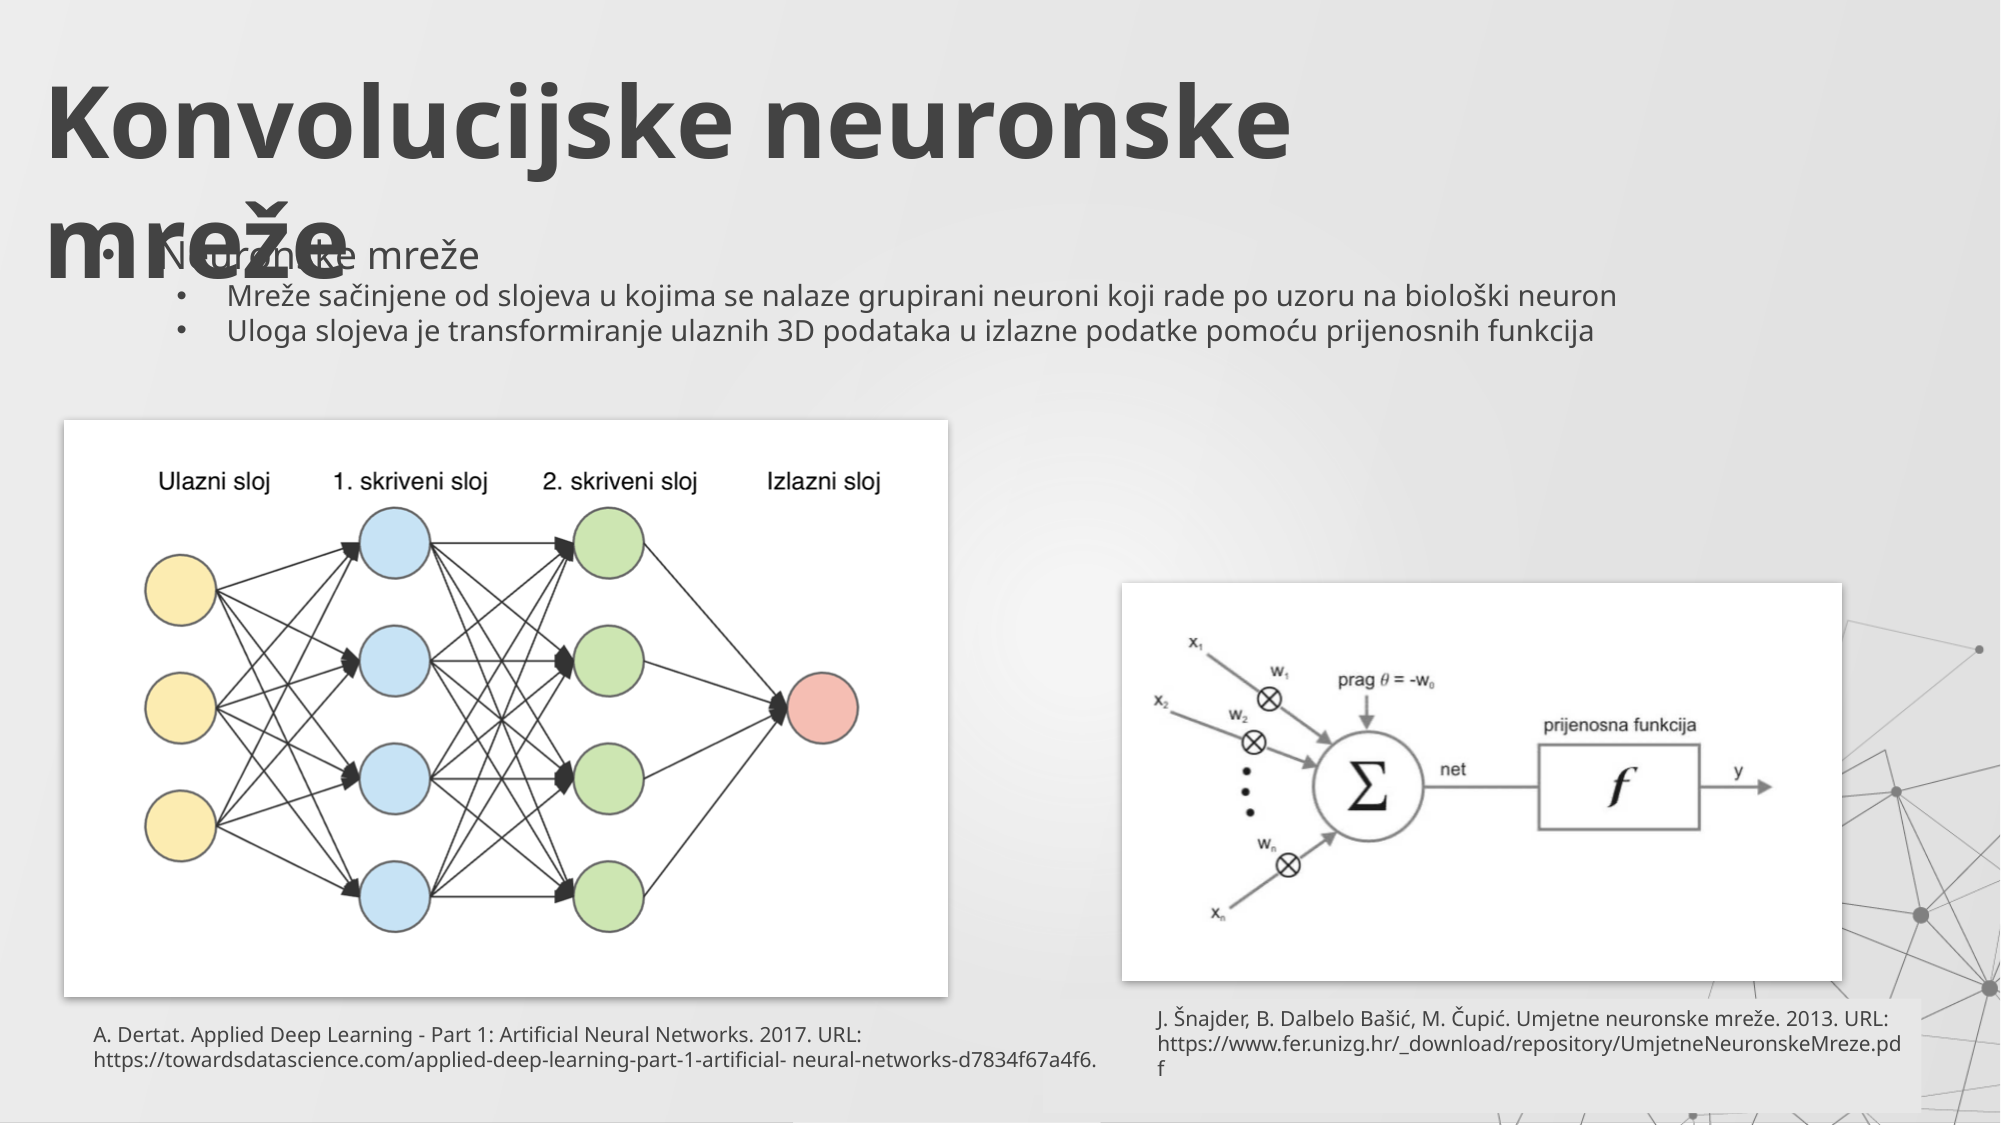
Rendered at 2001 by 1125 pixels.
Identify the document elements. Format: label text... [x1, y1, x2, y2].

title Konvolucijske neuronske mreže [28, 43, 1482, 251]
picture [0, 0, 2001, 1125]
text_box Neuronske mreže Mreže sačinjene od slojeva u kojima se nalaze grupirani neuroni koji rade po uzoru na biološki neuron Uloga slojeva je transformiranje ulaznih 3D podataka u izlazne podatke pomoću prijenosnih funkcija [61, 223, 1692, 385]
text_box A. Dertat. Applied Deep Learning - Part 1: Artificial Neural Networks. 2017. URL: https://towardsdatascience.com/applied-deep-learning-part-1-artificial- neural-networks-d7834f67a4f6. [78, 1014, 1176, 1105]
text_box J. Šnajder, B. Dalbelo Bašić, M. Čupić. Umjetne neuronske mreže. 2013. URL: https://www.fer.unizg.hr/_download/repository/UmjetneNeuronskeMreze.pdf [1042, 998, 1922, 1114]
